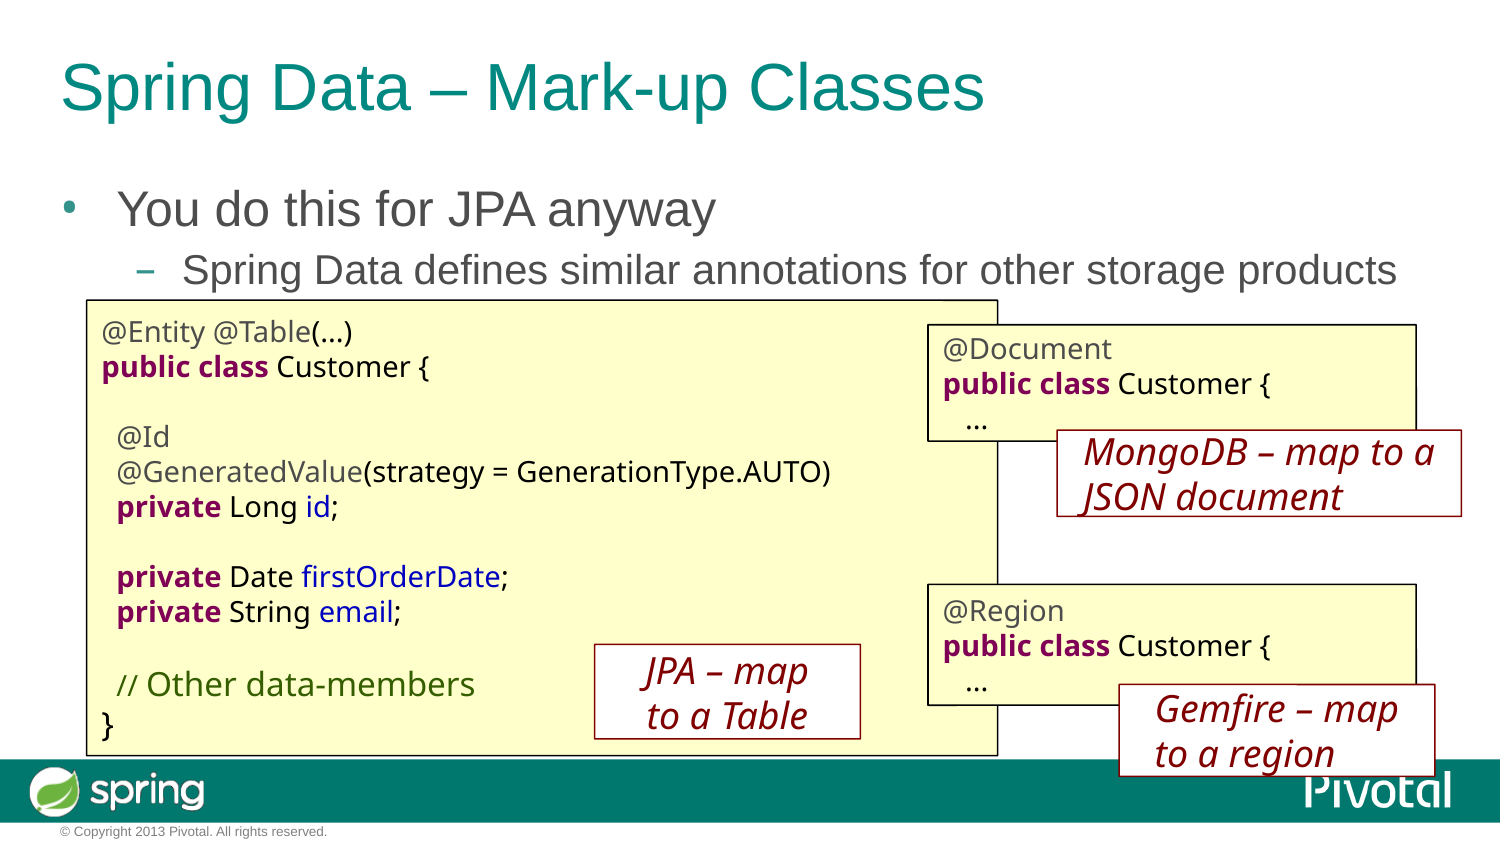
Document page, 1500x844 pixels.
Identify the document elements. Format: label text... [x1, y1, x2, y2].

text_box Gemfire – map to a region [1119, 684, 1435, 777]
title Spring Data – Mark-up Classes [60, 53, 1440, 129]
text_box @Entity @Table(...) public class Customer { @Id @GeneratedValue(strategy = GenerationType.AUTO) private Long id; private Date firstOrderDate; private String email; // Other data-members } [86, 300, 998, 756]
picture [0, 754, 217, 829]
text_box @Document public class Customer { ... [927, 324, 1417, 442]
picture [1304, 768, 1452, 811]
list You do this for JPA anyway Spring Data defines similar annotations for other storage products [60, 176, 1440, 732]
text_box @Region public class Customer { ... [927, 584, 1417, 706]
text_box JPA – map to a Table [594, 644, 861, 739]
text_box MongoDB – map to a JSON document [1057, 430, 1462, 517]
